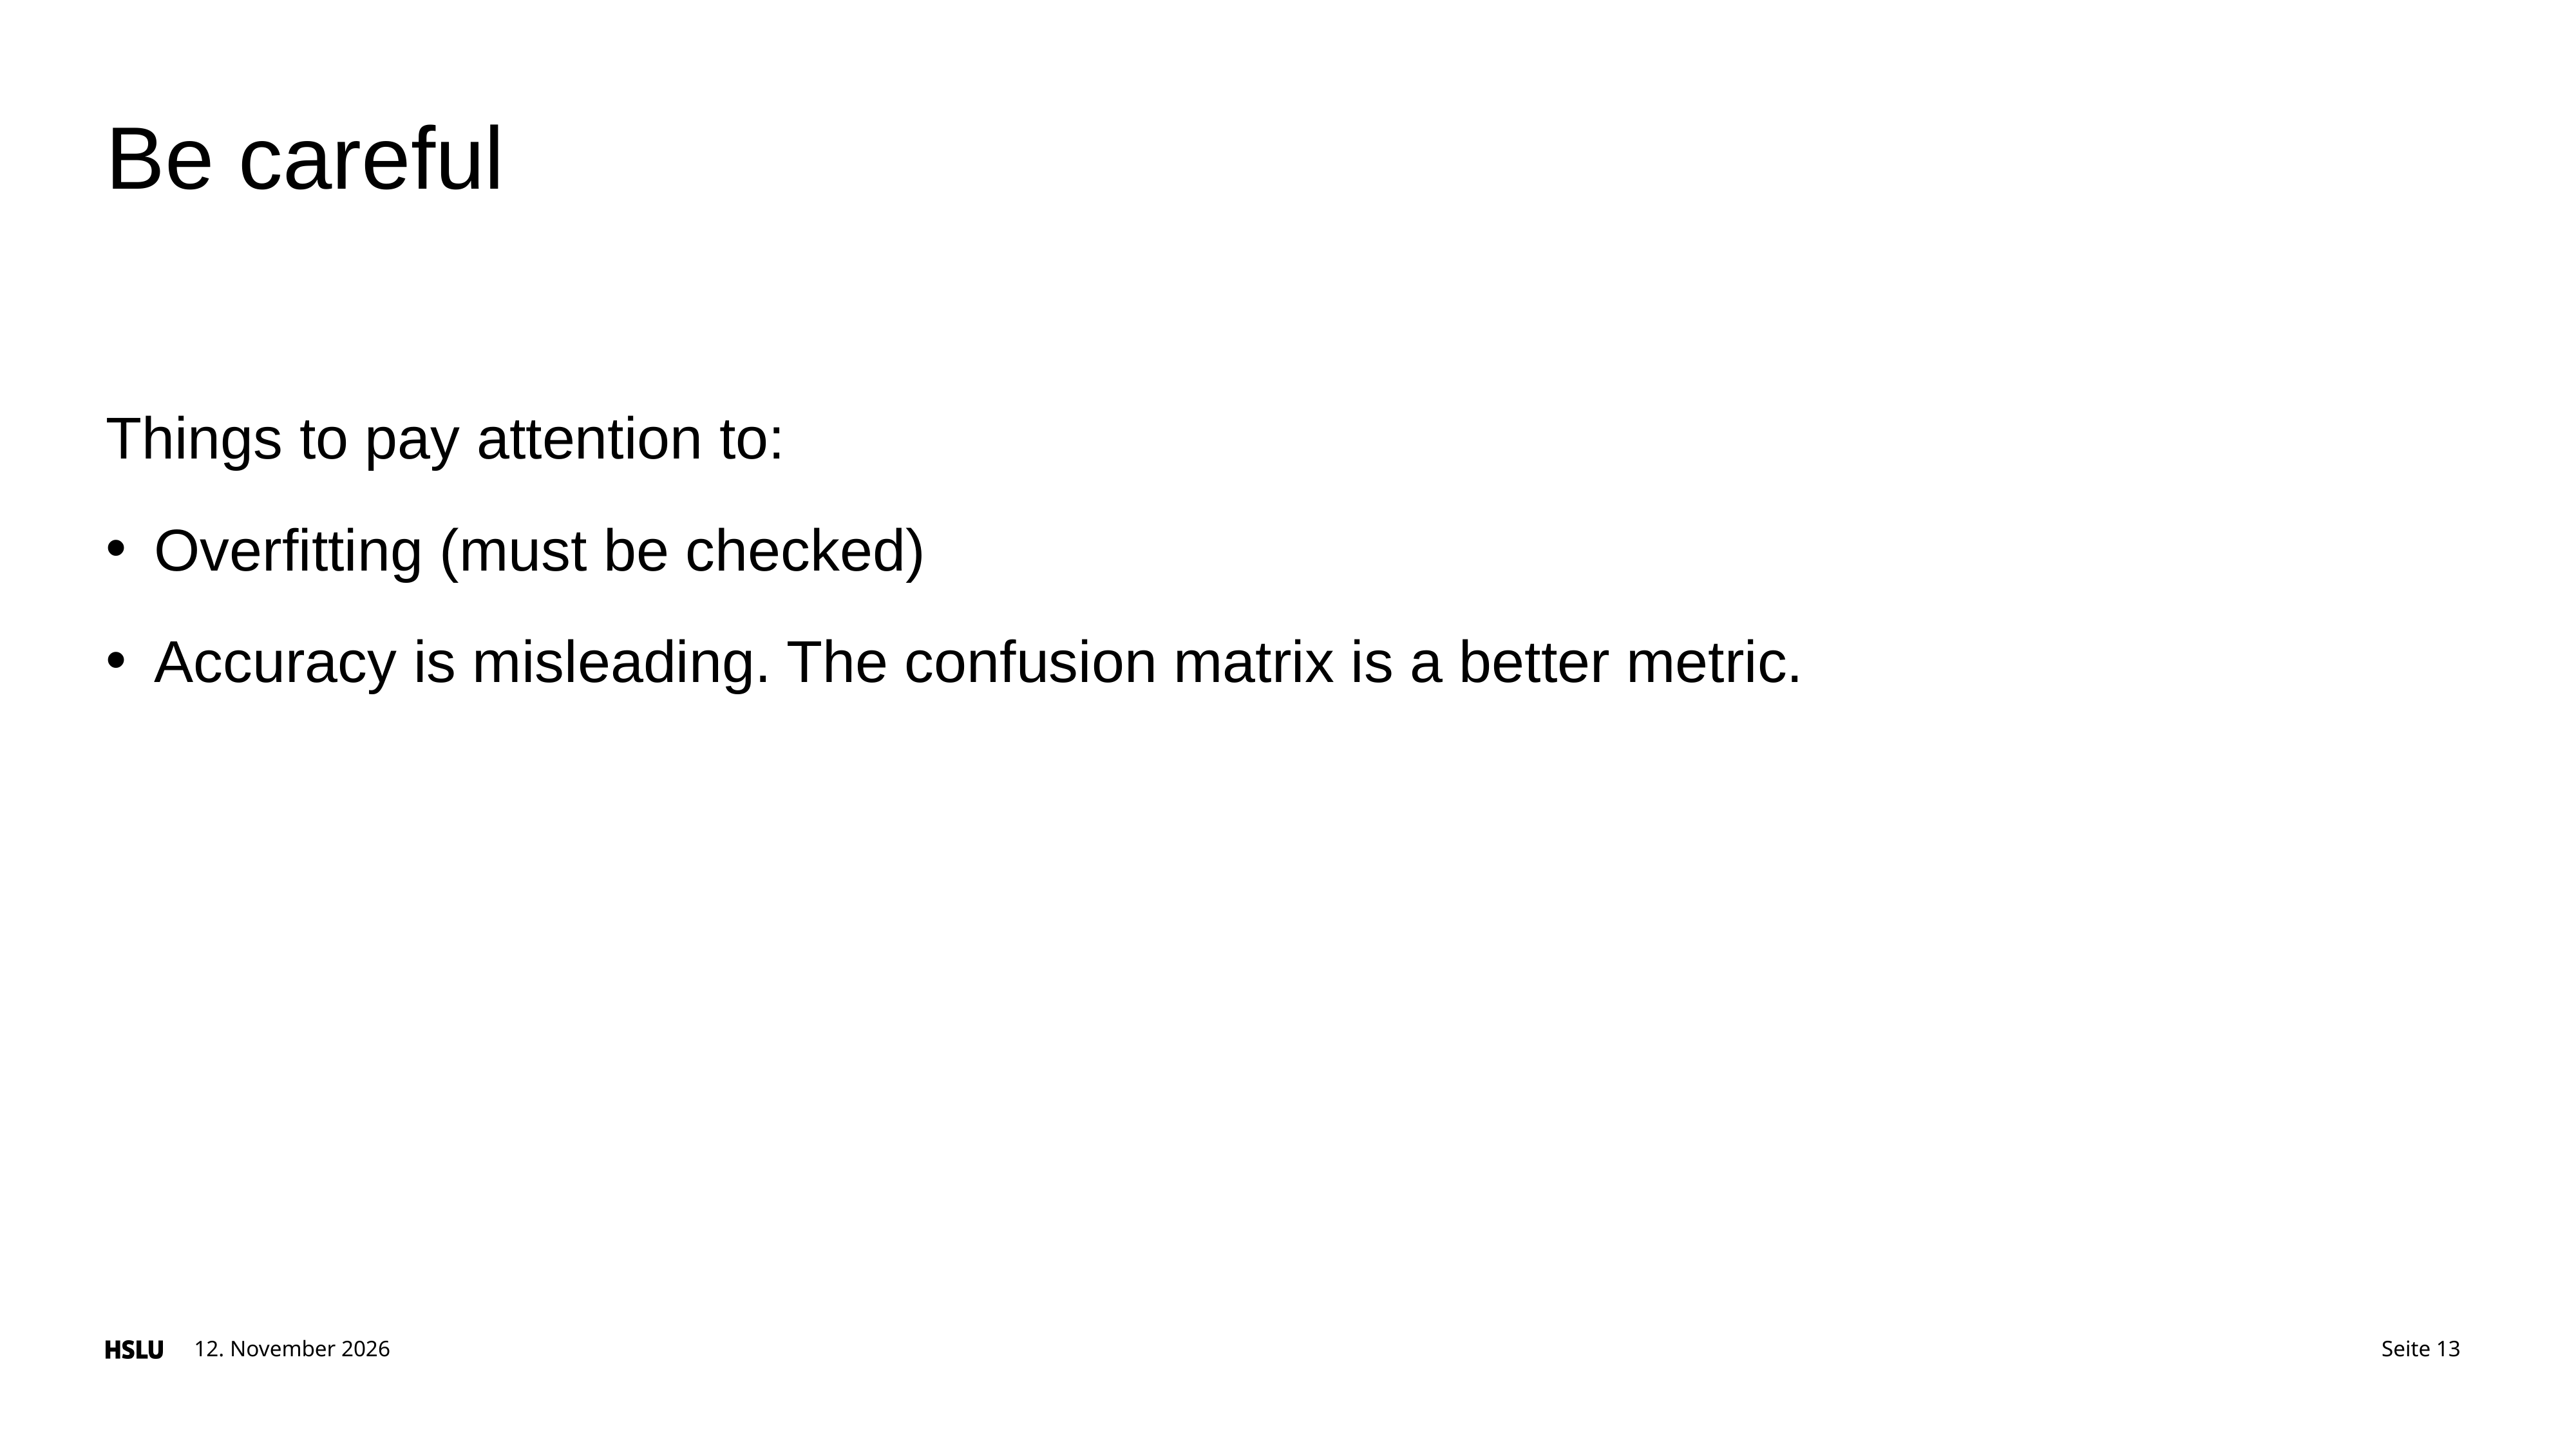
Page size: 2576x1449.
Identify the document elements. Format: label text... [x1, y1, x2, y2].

title Be careful [106, 89, 2470, 207]
list Things to pay attention to: Overfitting (must be checked) Accuracy is misleading. The confusion matrix is a better metric. [106, 385, 2470, 1305]
picture [106, 1340, 163, 1359]
slide_number Seite 13 [2148, 1340, 2470, 1360]
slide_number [194, 1340, 517, 1360]
